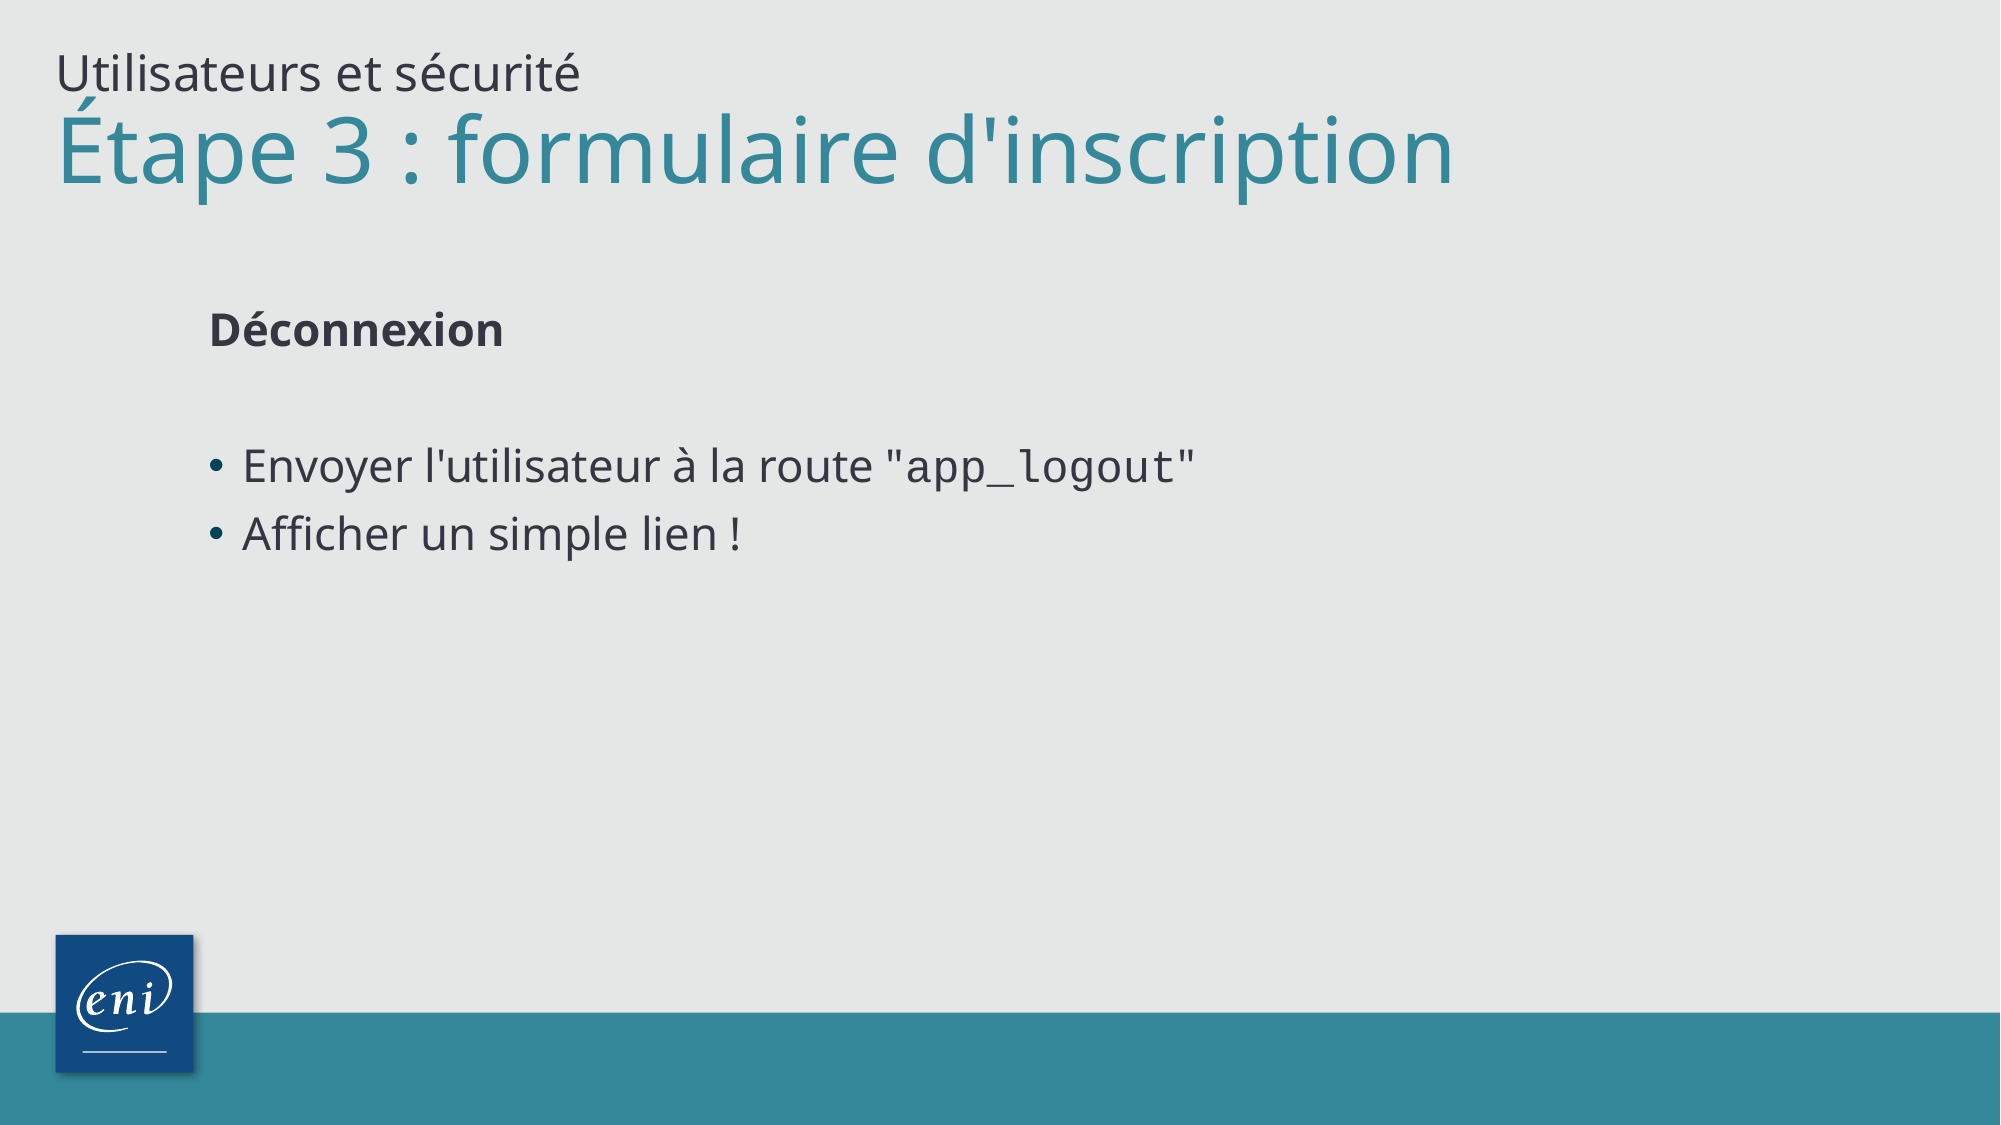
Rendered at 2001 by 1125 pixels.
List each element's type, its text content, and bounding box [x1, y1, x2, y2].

list Utilisateurs et sécurité [55, 31, 1952, 103]
list Déconnexion Envoyer l'utilisateur à la route "app_logout" Afficher un simple lien ! [193, 299, 1952, 571]
title Étape 3 : formulaire d'inscription [55, 104, 1952, 205]
